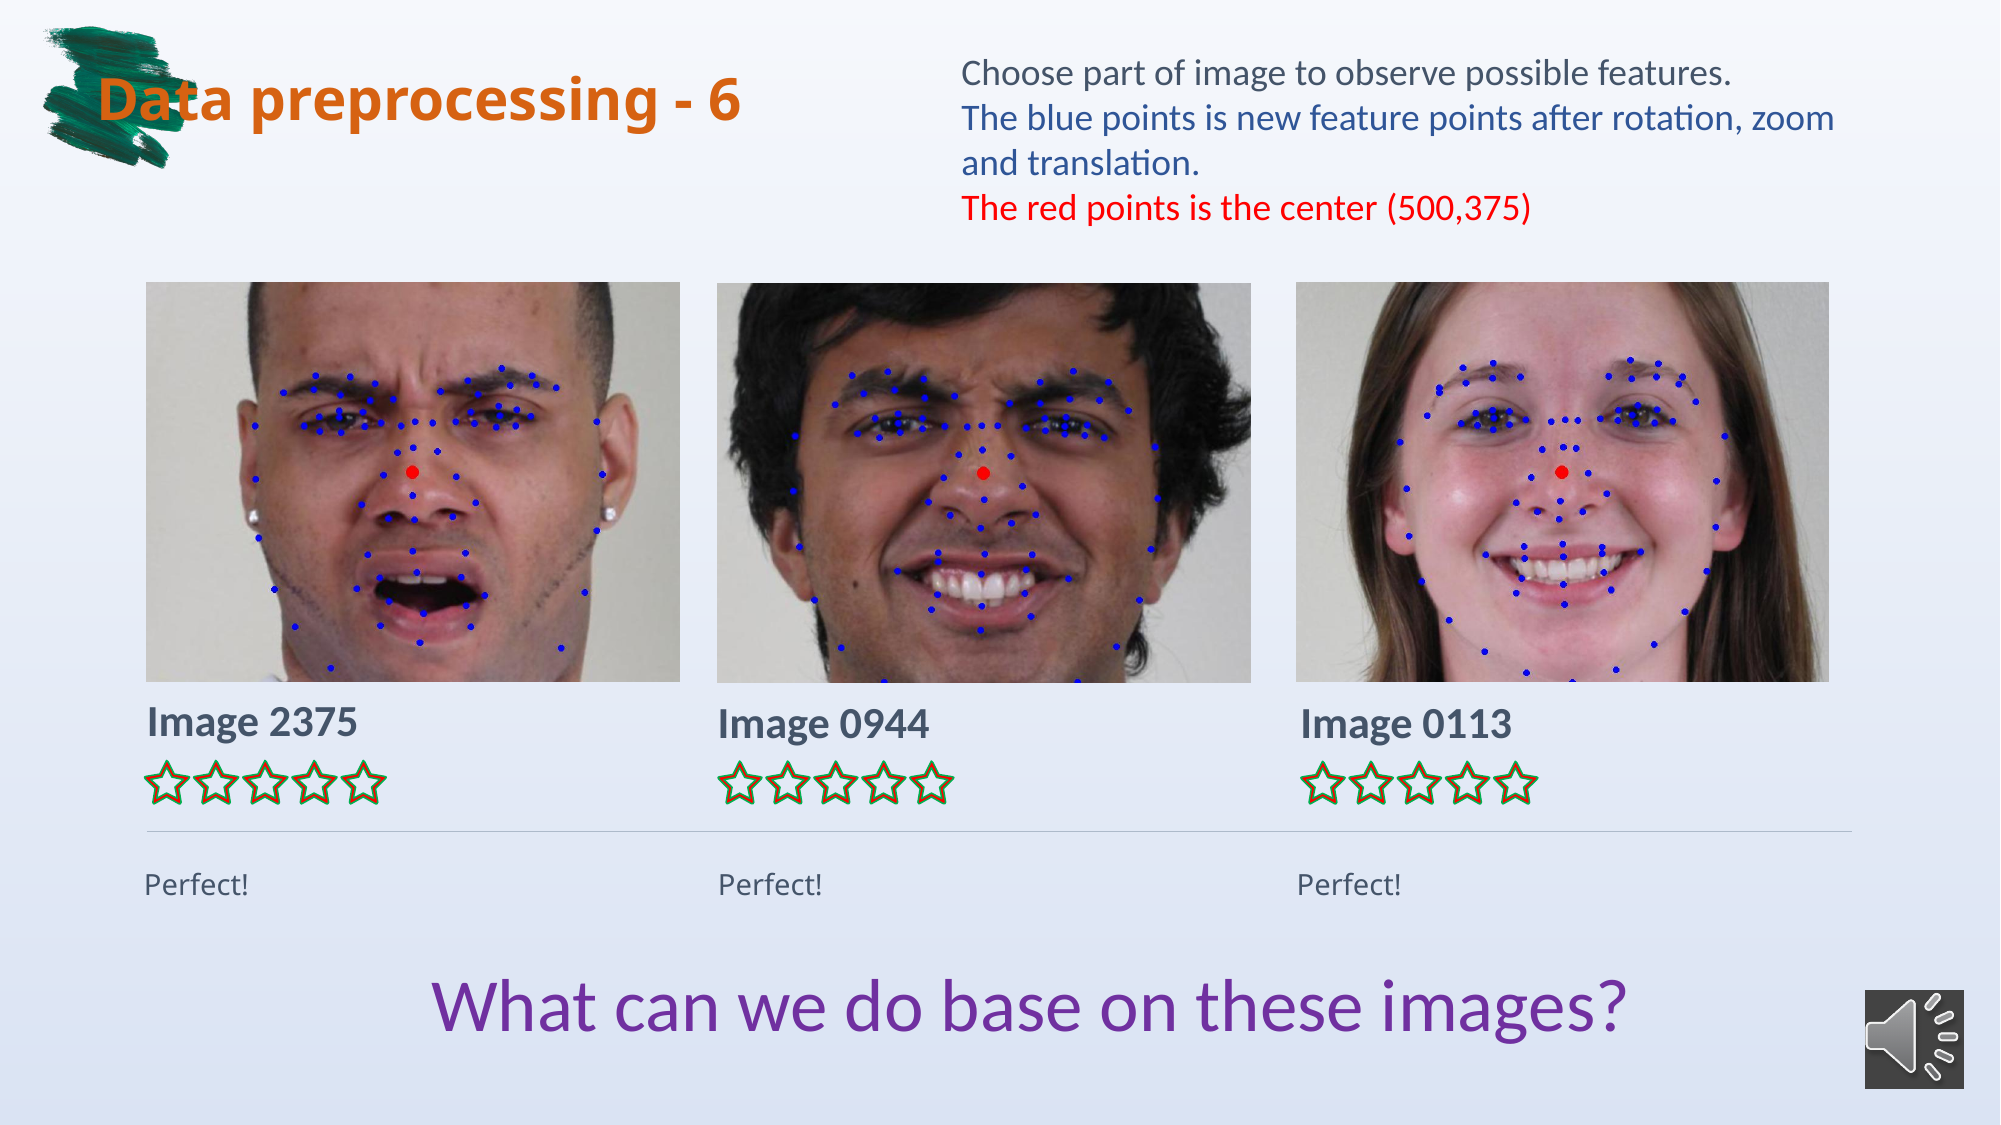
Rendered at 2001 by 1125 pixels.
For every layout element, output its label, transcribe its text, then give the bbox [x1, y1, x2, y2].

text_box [701, 283, 1251, 804]
picture [1864, 989, 1965, 1090]
text_box Choose part of image to observe possible features. The blue points is new feature points after rotation, zoom and translation. The red points is the center (500,375) [946, 40, 1902, 236]
text_box Data preprocessing - 6 [199, 54, 793, 140]
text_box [127, 282, 680, 804]
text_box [1284, 282, 1829, 804]
picture [42, 26, 199, 169]
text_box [144, 859, 1842, 898]
text_box What can we do base on these images? [416, 948, 1650, 1054]
